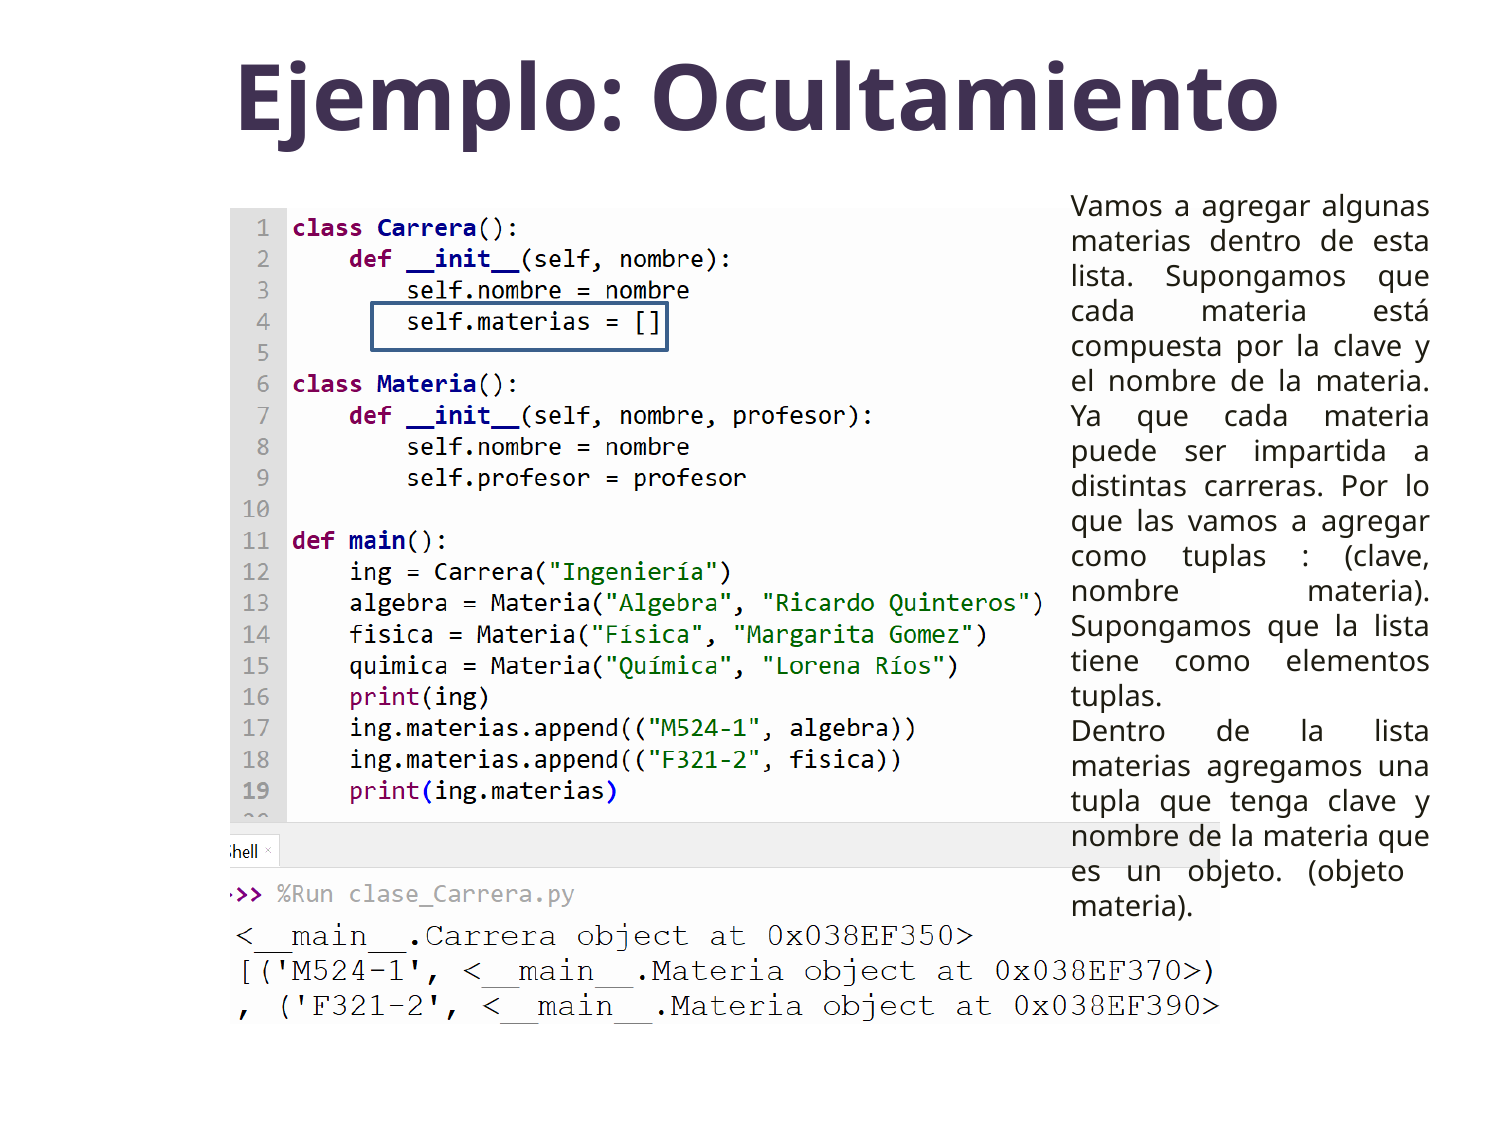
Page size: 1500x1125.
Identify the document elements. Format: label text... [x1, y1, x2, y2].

text_box Vamos a agregar algunas materias dentro de esta lista. Supongamos que cada materia está compuesta por la clave y el nombre de la materia. Ya que cada materia puede ser impartida a distintas carreras. Por lo que las vamos a agregar como tuplas : (clave, nombre materia). Supongamos que la lista tiene como elementos tuplas. Dentro de la lista materias agregamos una tupla que tenga clave y nombre de la materia que es un objeto. (objeto materia). [1055, 180, 1446, 823]
title Ejemplo: Ocultamiento [151, 0, 1365, 188]
picture [229, 207, 1220, 1024]
